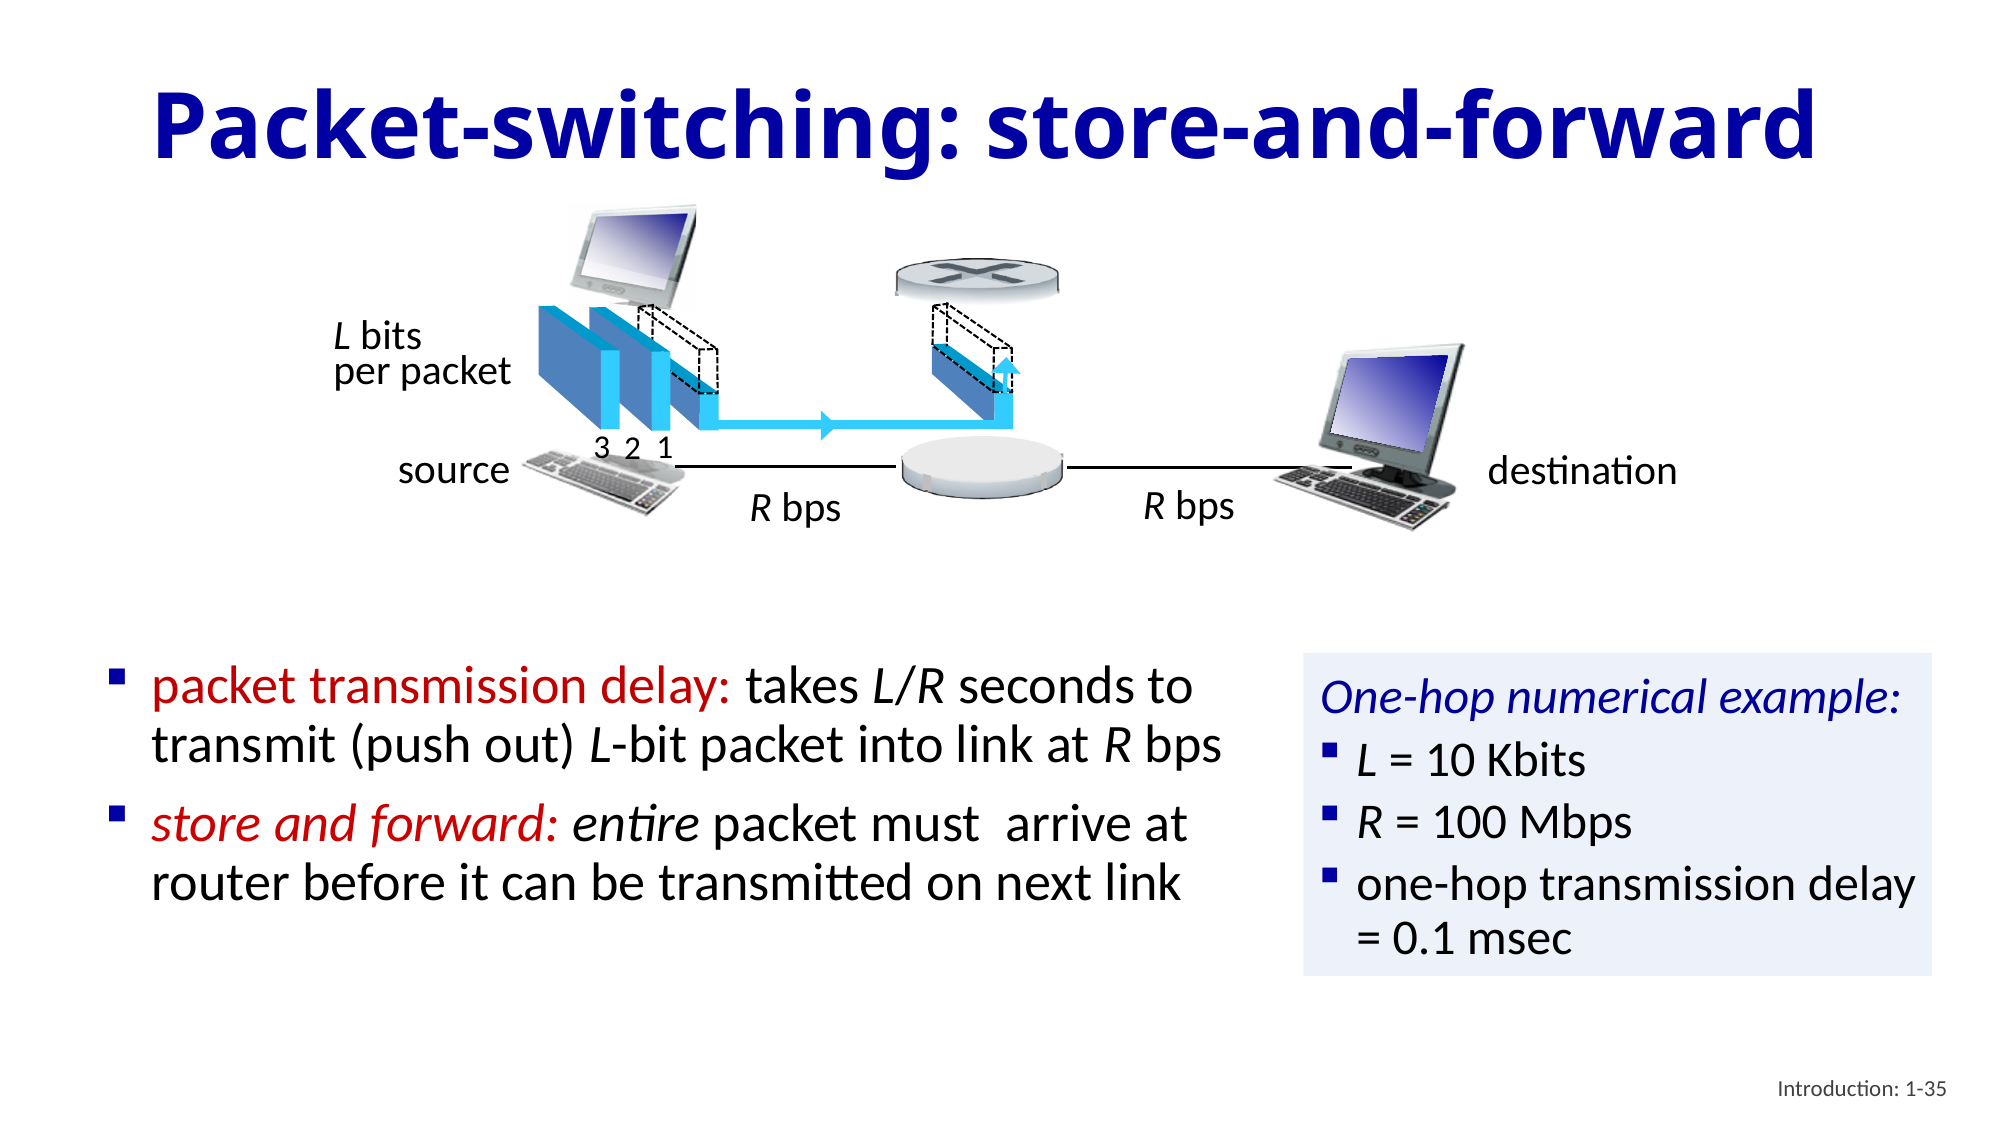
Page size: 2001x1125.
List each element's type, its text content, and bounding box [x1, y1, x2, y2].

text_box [546, 203, 726, 302]
text_box destination [1472, 435, 1694, 501]
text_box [1227, 335, 1471, 546]
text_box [888, 258, 1068, 309]
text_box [517, 444, 694, 519]
text_box R bps [1128, 470, 1227, 536]
slide_number Introduction: 1-35 [1512, 1056, 1963, 1117]
text_box R bps [734, 472, 857, 538]
text_box source [383, 434, 526, 500]
title Packet-switching: store-and-forward [135, 55, 1861, 202]
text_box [1303, 652, 1936, 1030]
list packet transmission delay: takes L/R seconds to transmit (push out) L-bit packet into link at R bps store and forward: entire packet must arrive at router before it can be transmitted on next link [89, 649, 1249, 946]
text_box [896, 436, 1070, 500]
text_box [538, 302, 1021, 441]
text_box L bits per packet [318, 314, 528, 401]
